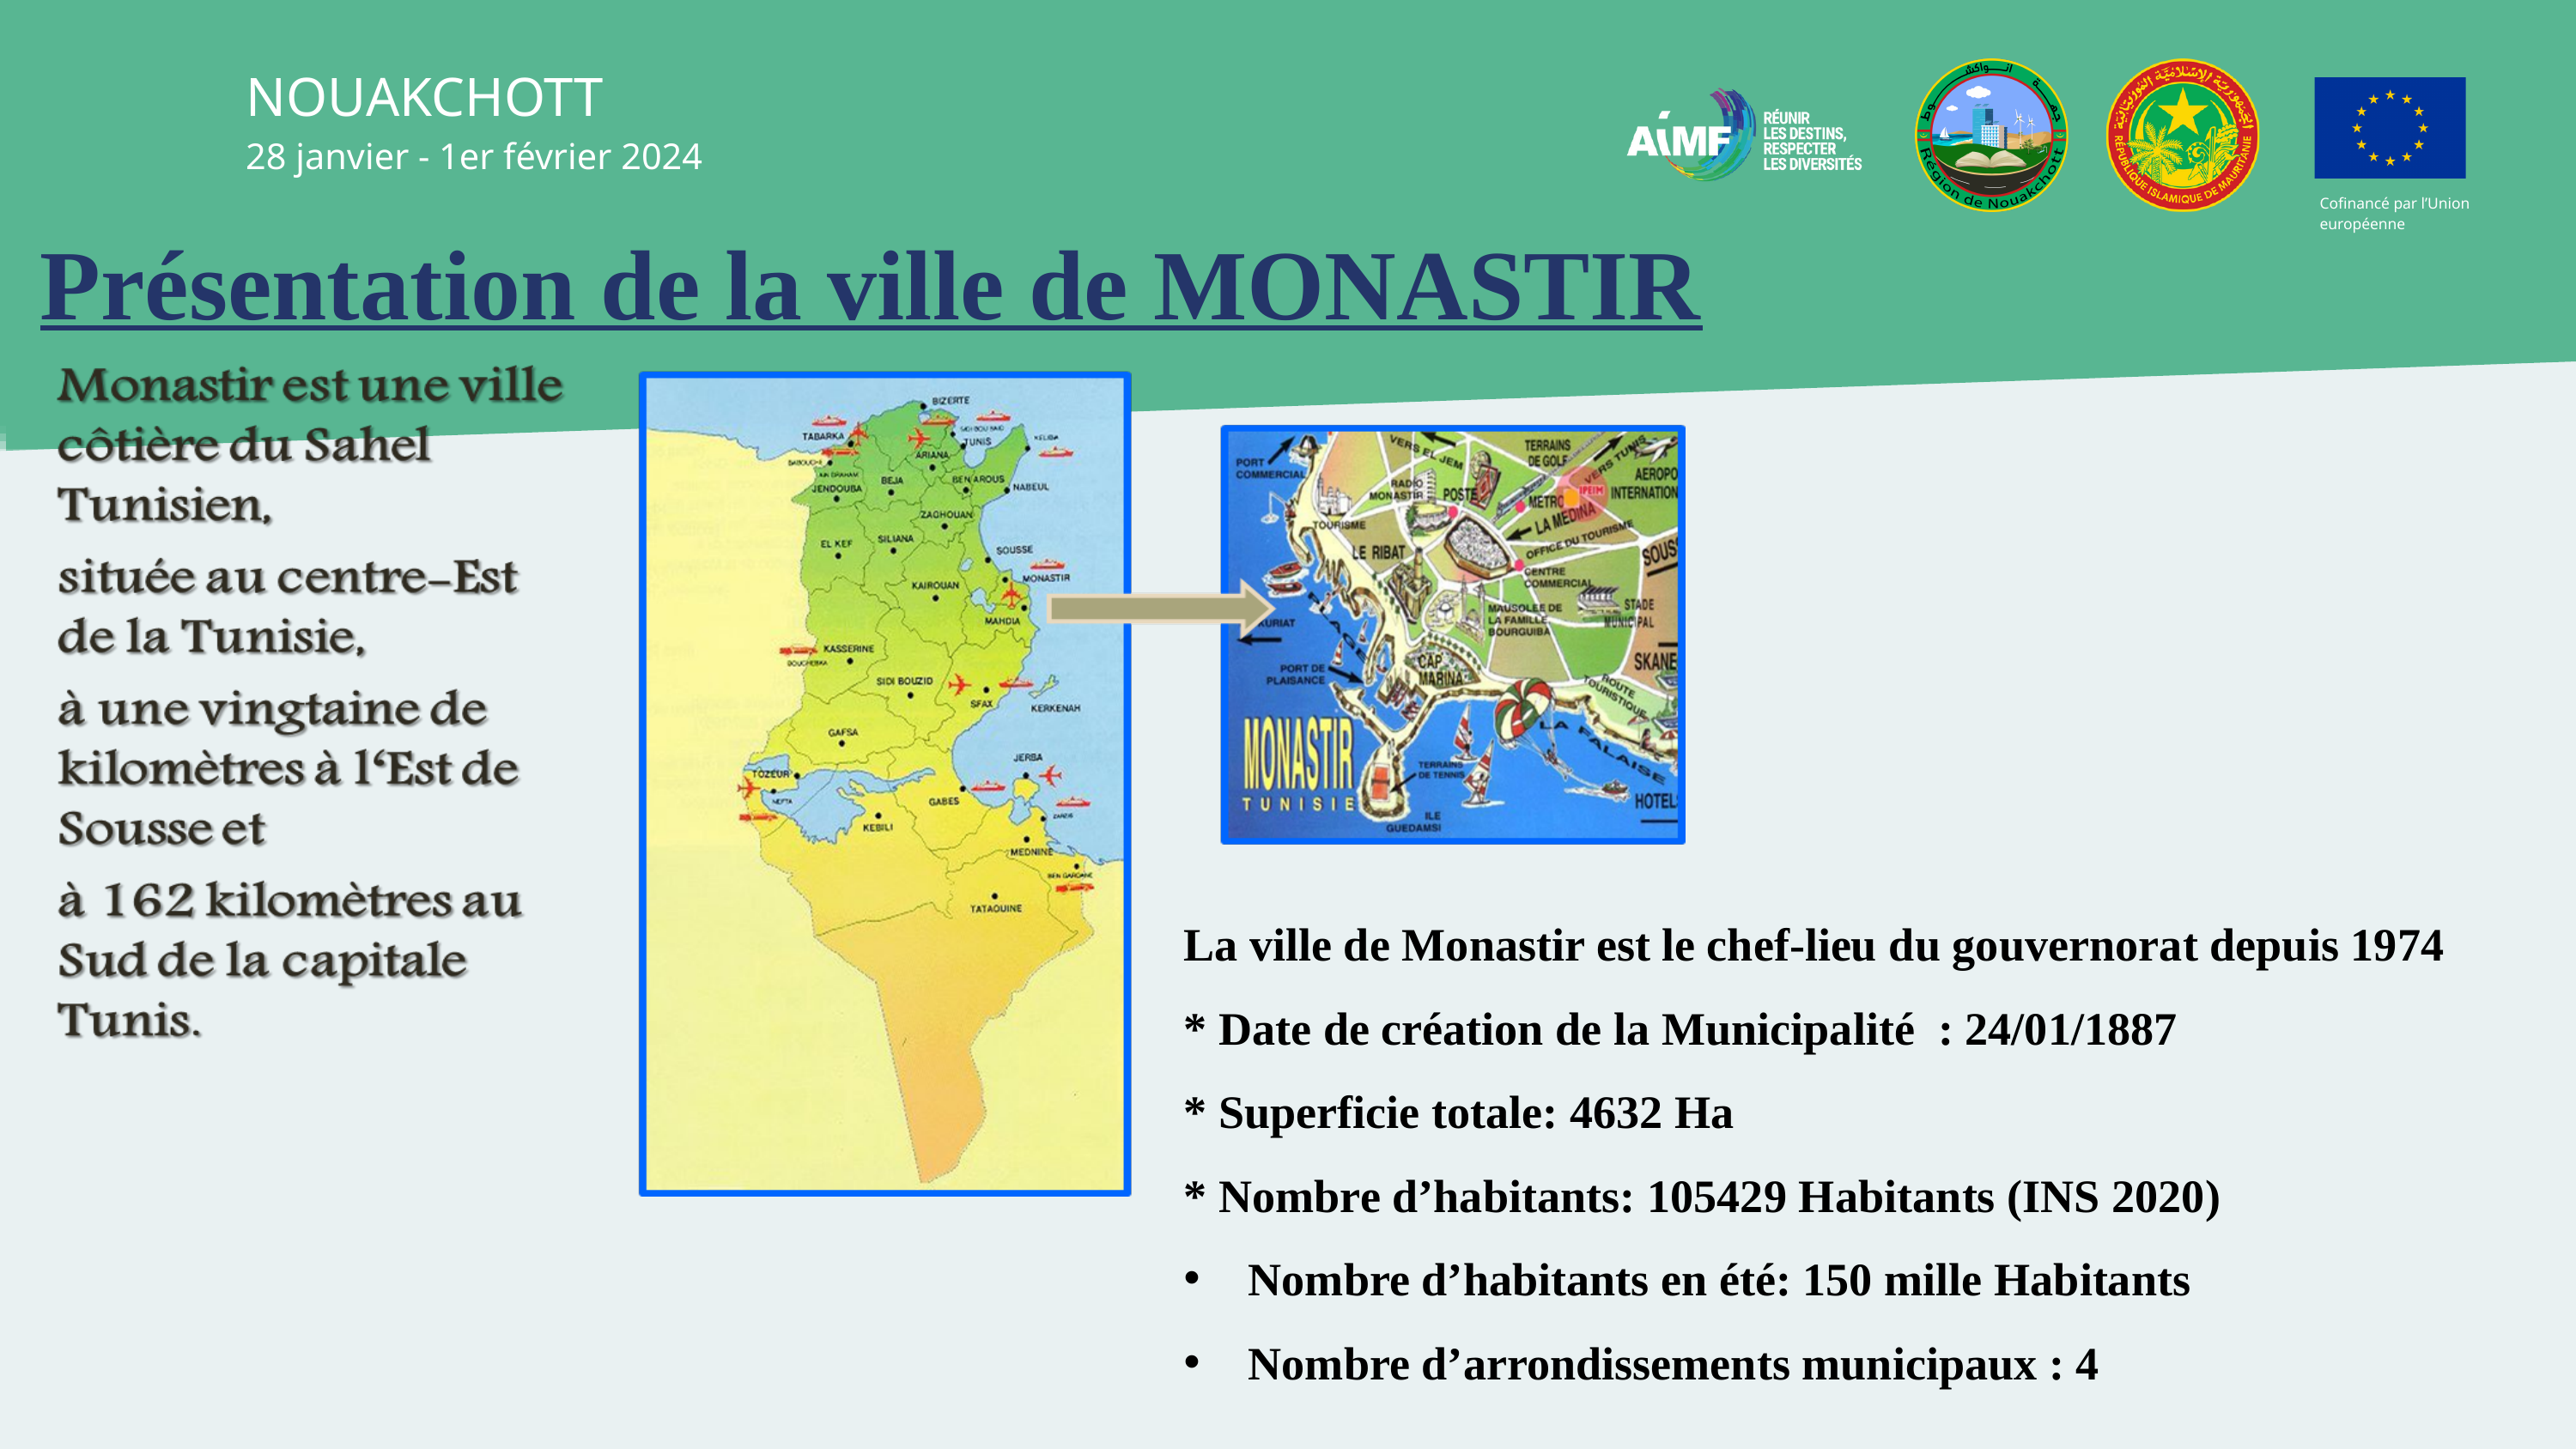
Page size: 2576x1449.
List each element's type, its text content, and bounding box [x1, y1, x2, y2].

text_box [246, 58, 788, 173]
text_box La ville de Monastir est le chef-lieu du gouvernorat depuis 1974 * Date de création de la Municipalité : 24/01/1887 * Superficie totale: 4632 Ha * Nombre d’habitants: 105429 Habitants (INS 2020) Nombre d’habitants en été: 150 mille Habitants Nombre d’arrondissements municipaux : 4 [1170, 881, 2576, 1396]
text_box [0, 0, 2576, 452]
picture [21, 343, 1686, 1197]
text_box Présentation de la ville de MONASTIR [39, 246, 2402, 340]
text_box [1608, 58, 2475, 232]
